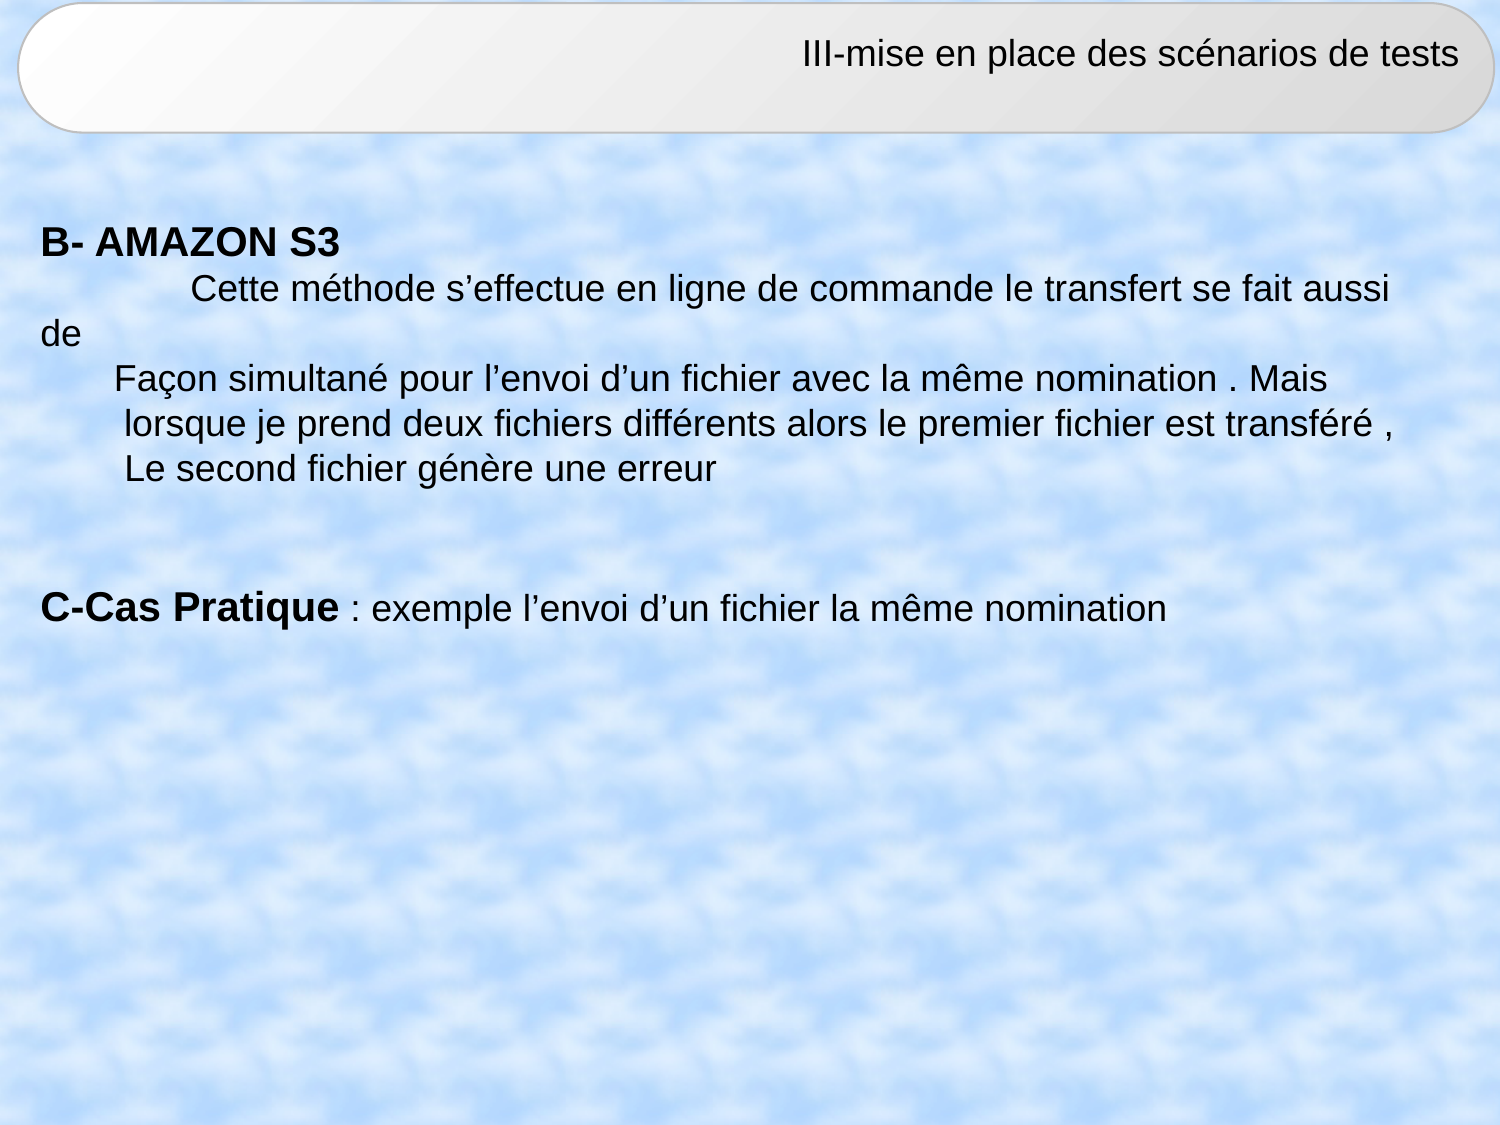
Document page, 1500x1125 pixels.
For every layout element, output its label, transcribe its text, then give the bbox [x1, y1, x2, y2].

picture [0, 0, 1500, 1125]
text_box B- AMAZON S3 Cette méthode s’effectue en ligne de commande le transfert se fait aussi de Façon simultané pour l’envoi d’un fichier avec la même nomination . Mais lorsque je prend deux fichiers différents alors le premier fichier est transféré , Le second fichier génère une erreur C-Cas Pratique : exemple l’envoi d’un fichier la même nomination [25, 206, 1430, 861]
text_box III-mise en place des scénarios de tests [18, 3, 1495, 133]
